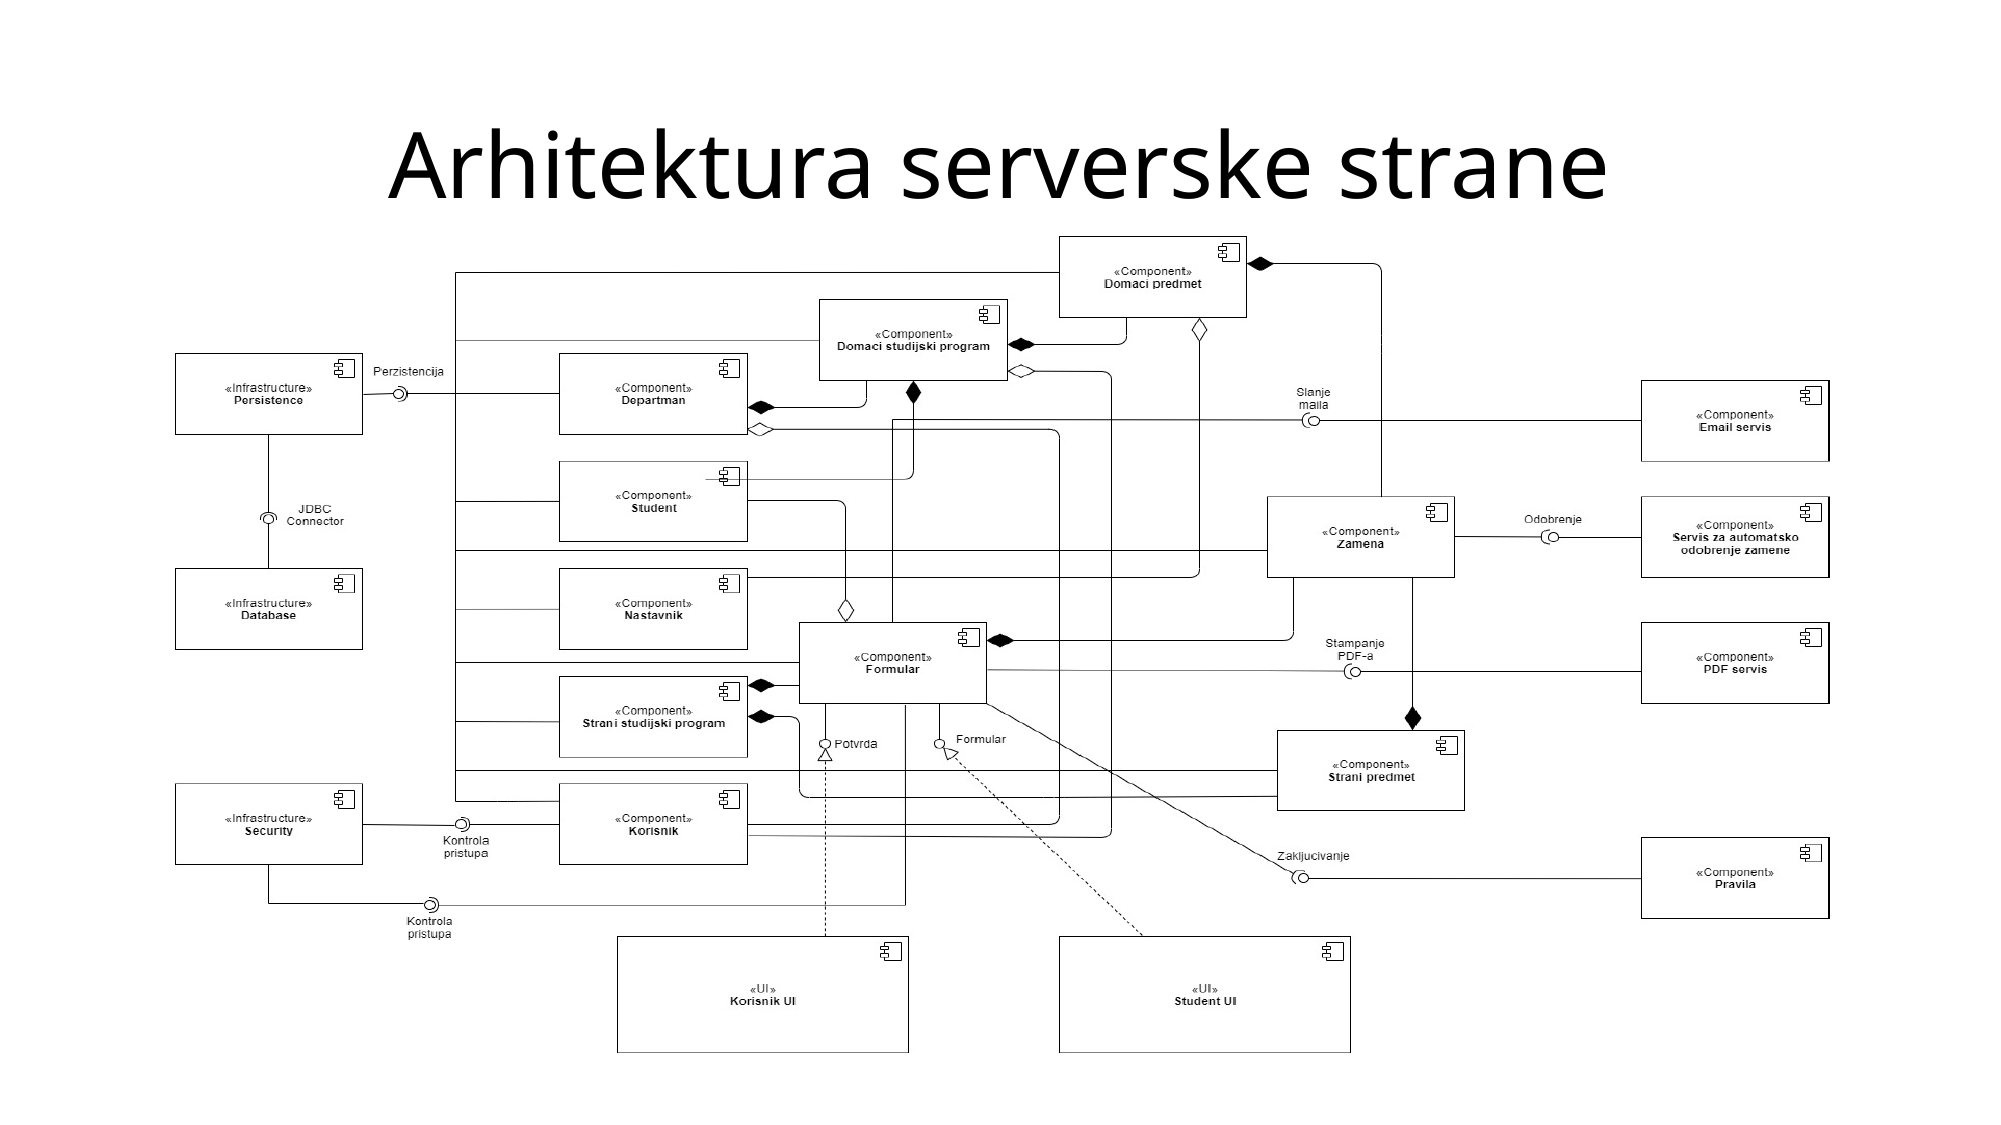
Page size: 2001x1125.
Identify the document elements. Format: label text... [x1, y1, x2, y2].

title Arhitektura serverske strane [137, 59, 1863, 278]
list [175, 237, 1830, 1053]
